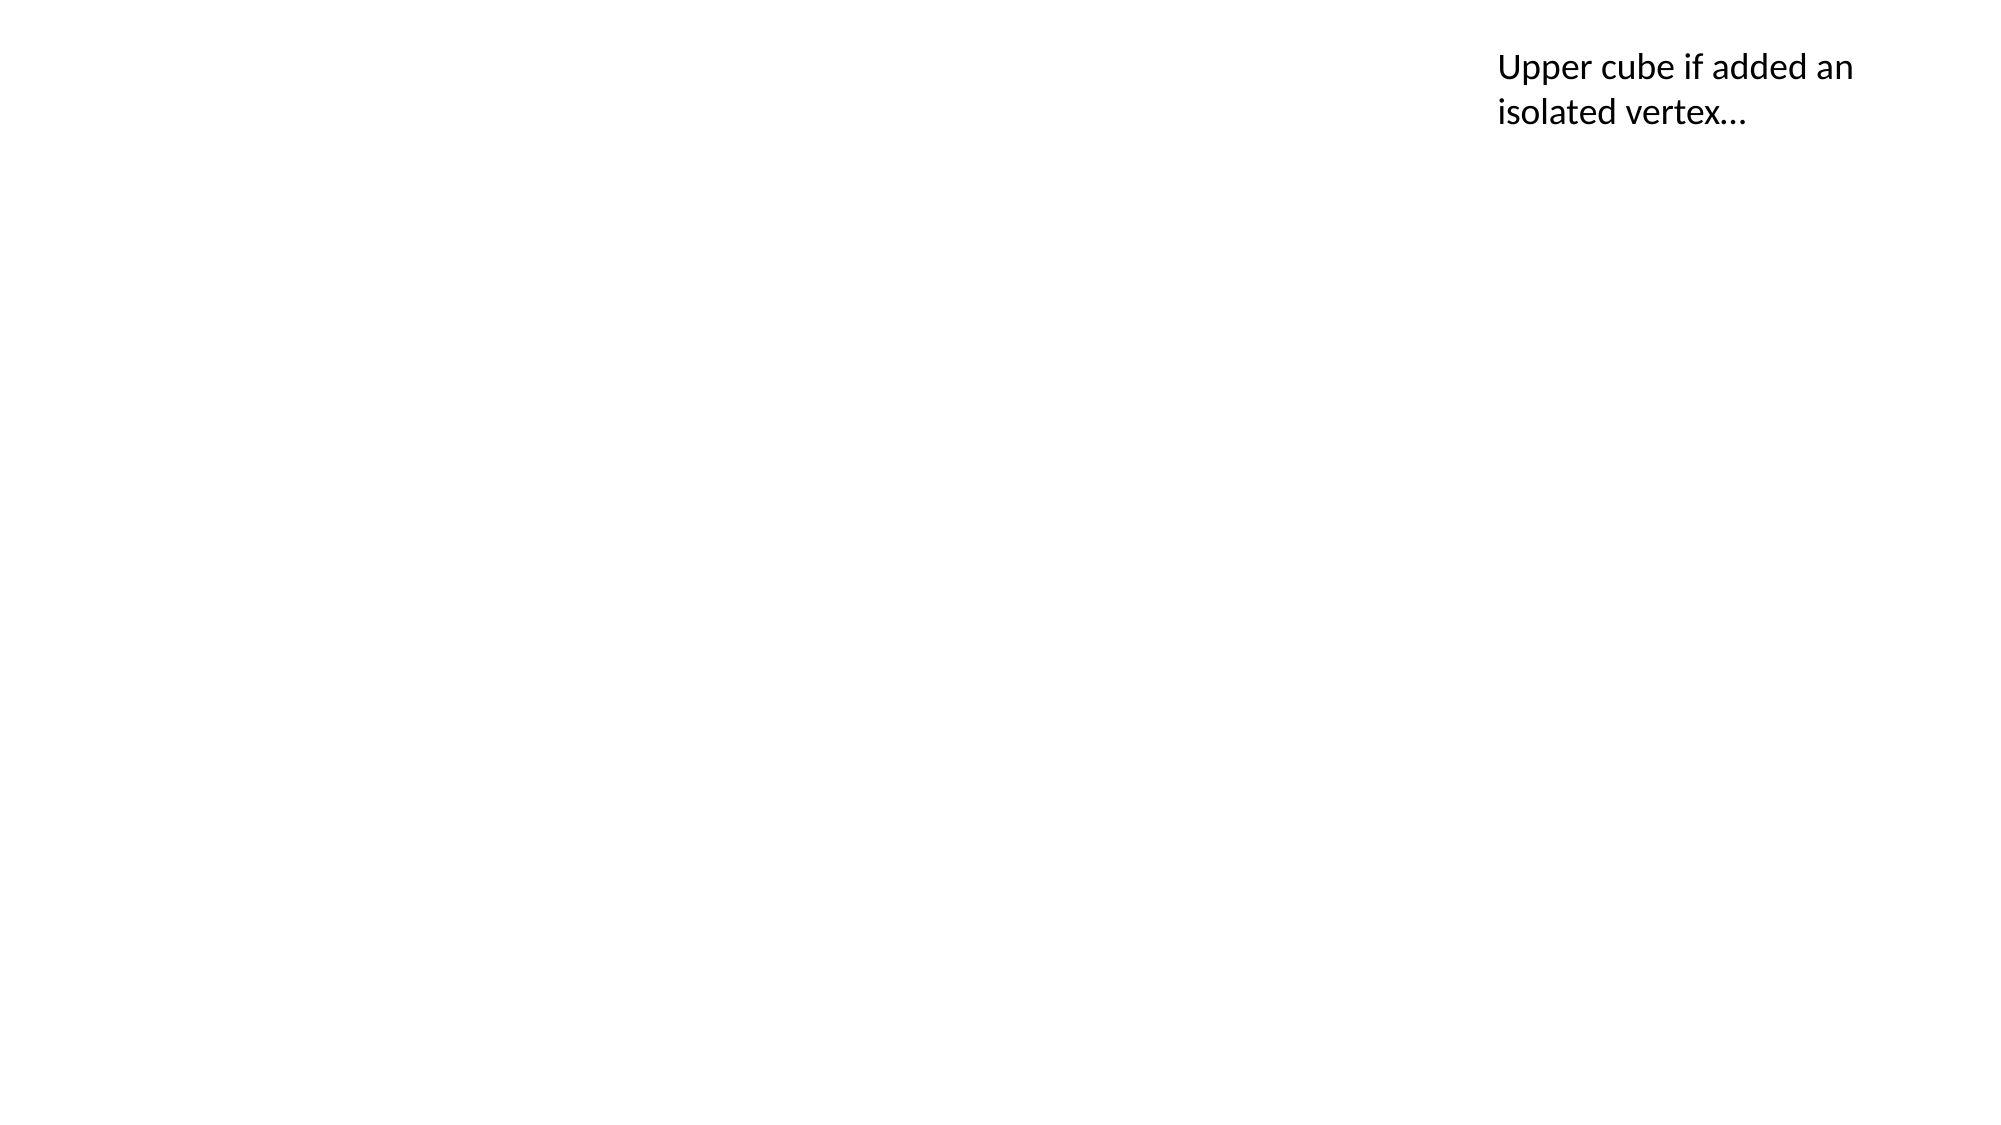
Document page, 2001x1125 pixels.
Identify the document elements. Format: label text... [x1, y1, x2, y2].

text_box Upper cube if added an isolated vertex… [1482, 34, 1969, 140]
